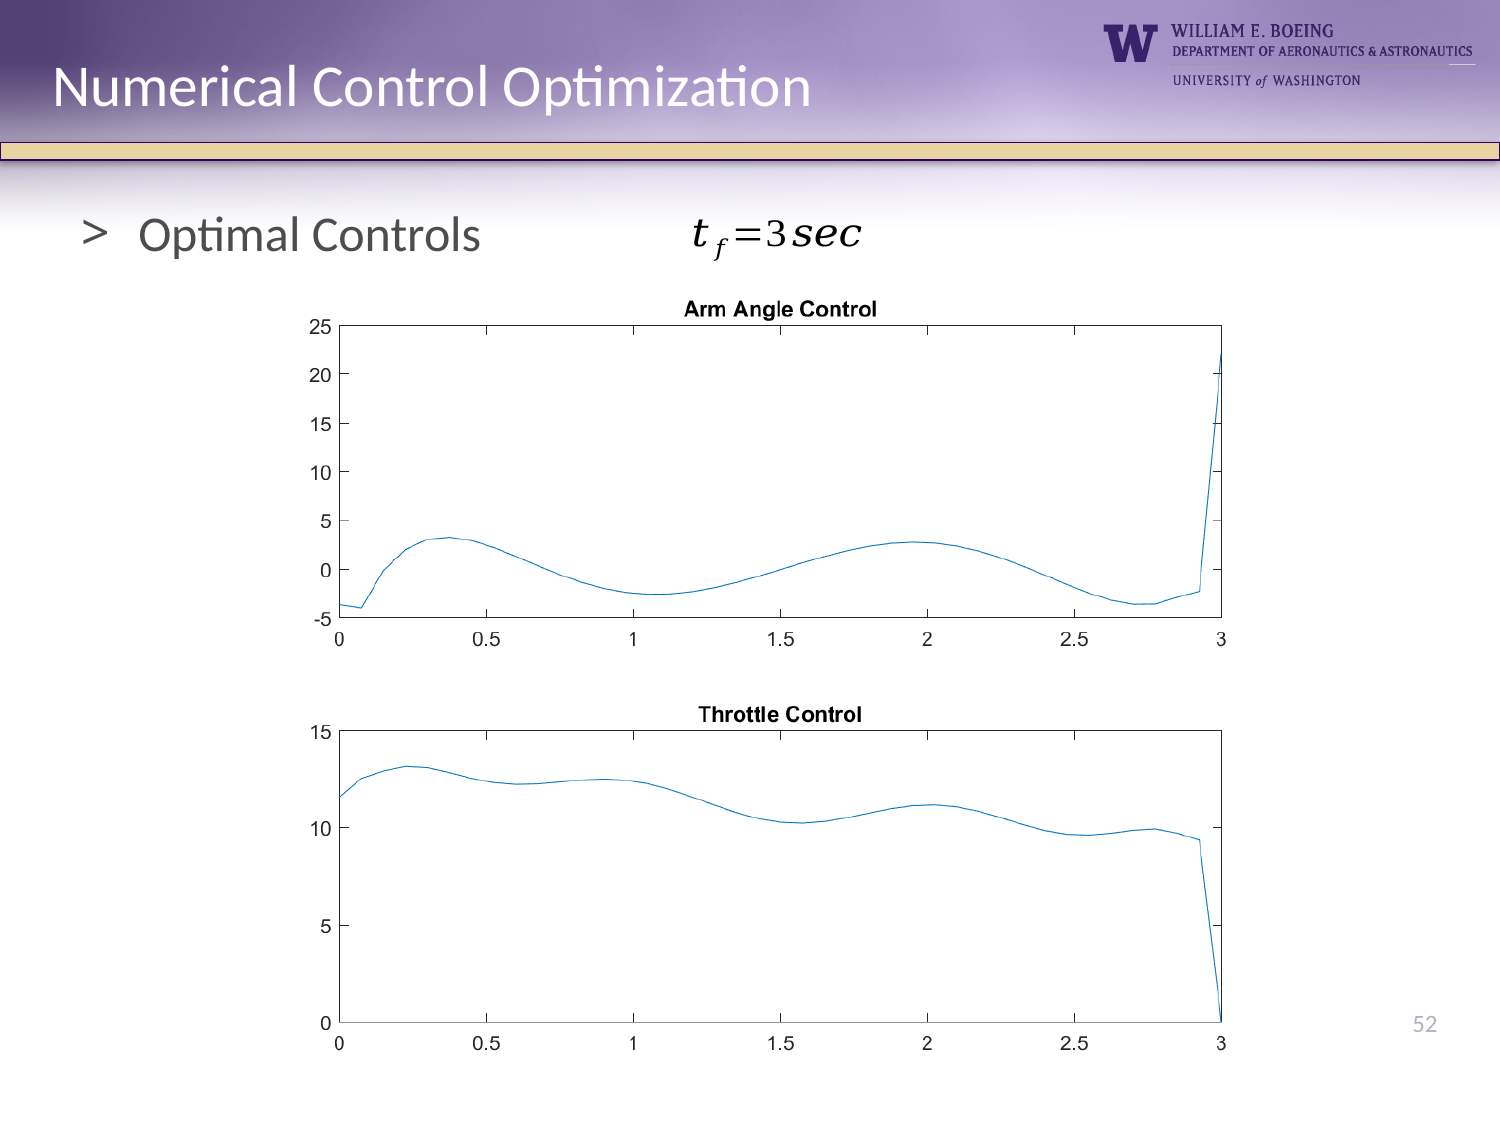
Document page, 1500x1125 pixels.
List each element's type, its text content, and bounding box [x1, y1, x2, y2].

list Optimal Controls [67, 194, 1410, 294]
picture [0, 161, 1500, 1125]
picture [0, 0, 1500, 142]
slide_number 52 [1334, 992, 1453, 1053]
list Numerical Control Optimization [37, 48, 1380, 128]
